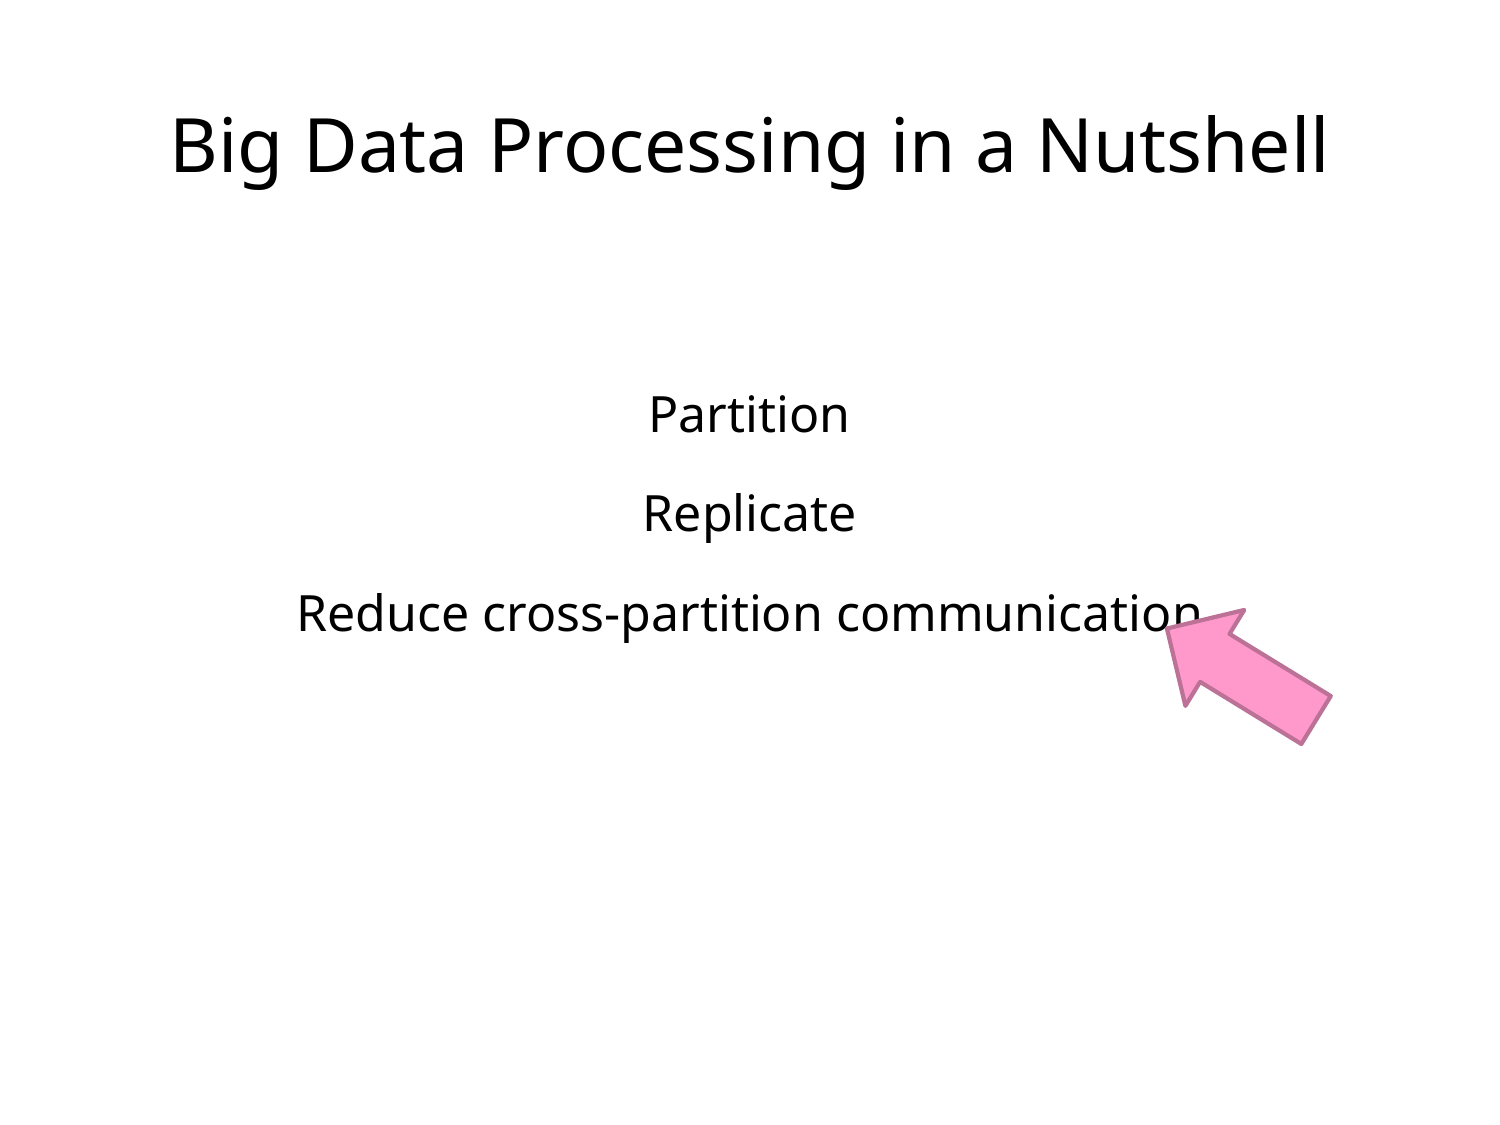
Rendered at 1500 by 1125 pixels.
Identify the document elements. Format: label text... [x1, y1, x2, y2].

text_box Replicate [0, 474, 1500, 549]
text_box Reduce cross-partition communication [0, 574, 1500, 649]
text_box [1164, 607, 1333, 747]
text_box Partition [0, 374, 1500, 450]
text_box Big Data Processing in a Nutshell [0, 90, 1500, 203]
